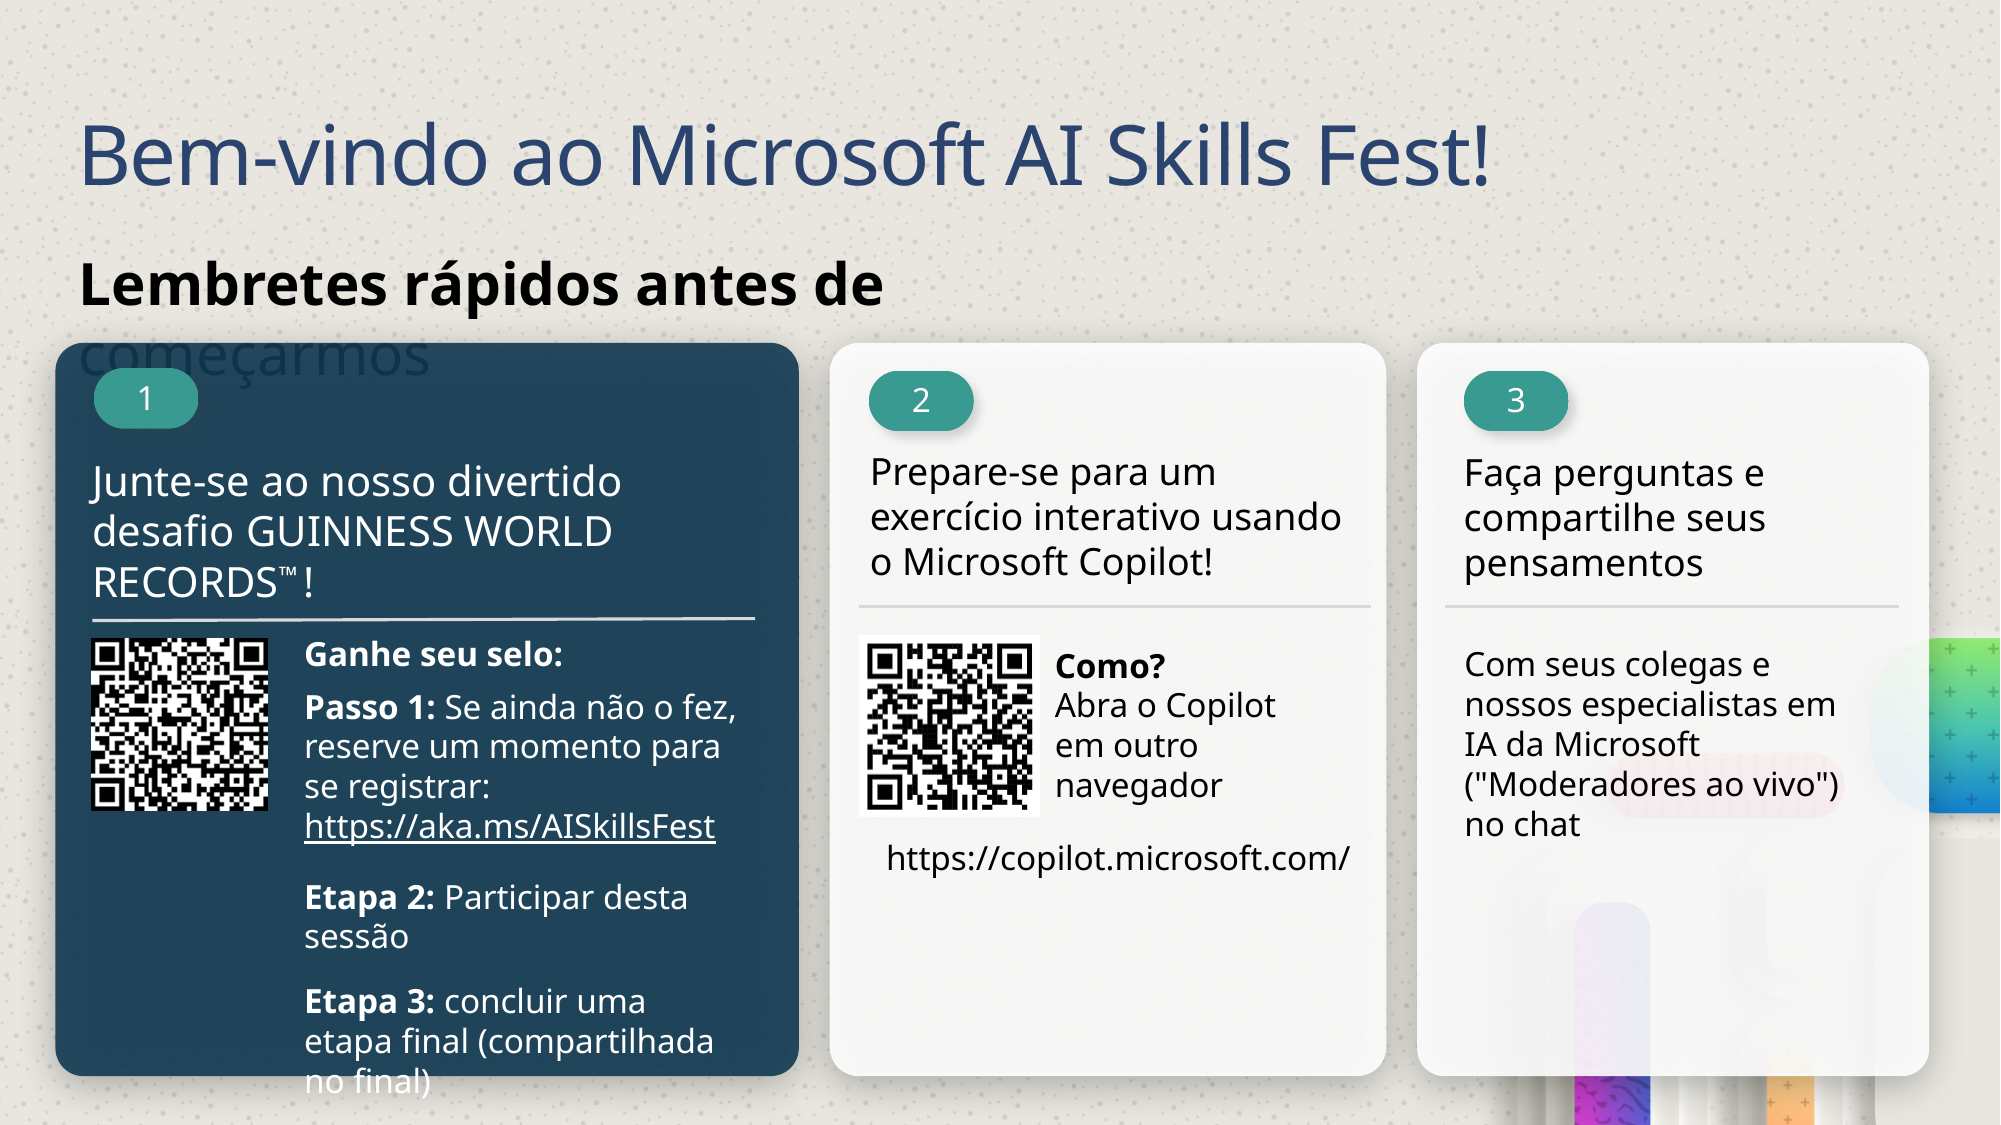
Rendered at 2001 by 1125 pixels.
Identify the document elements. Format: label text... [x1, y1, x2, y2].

text_box 1 [92, 367, 200, 430]
title Bem-vindo ao Microsoft AI Skills Fest! [77, 112, 1904, 204]
picture [0, 0, 2000, 1125]
text_box [1416, 341, 1930, 1078]
text_box Como? Abra o Copilot em outro navegador [1041, 637, 1381, 812]
text_box Junte-se ao nosso divertido desafio GUINNESS WORLD RECORDS™ ! [92, 455, 754, 606]
text_box Prepare-se para um exercício interativo usando o Microsoft Copilot! [869, 447, 1369, 583]
text_box 3 [1463, 369, 1570, 433]
text_box Faça perguntas e compartilhe seus pensamentos [1463, 448, 1878, 584]
text_box Lembretes rápidos antes de começarmos [78, 246, 1213, 348]
text_box Ganhe seu selo: Passo 1: Se ainda não o fez, reserve um momento para se registrar: https://aka.ms/AISkillsFest Etapa 2: Participar desta sessão Etapa 3: concluir uma etapa final (compartilhada no final) [289, 625, 756, 1108]
text_box [54, 341, 800, 1078]
text_box [828, 341, 1388, 1078]
text_box Com seus colegas e nossos especialistas em IA da Microsoft ("Moderadores ao vivo") no chat [1449, 635, 1878, 851]
text_box 2 [868, 369, 975, 433]
text_box https://copilot.microsoft.com/ [853, 830, 1377, 885]
